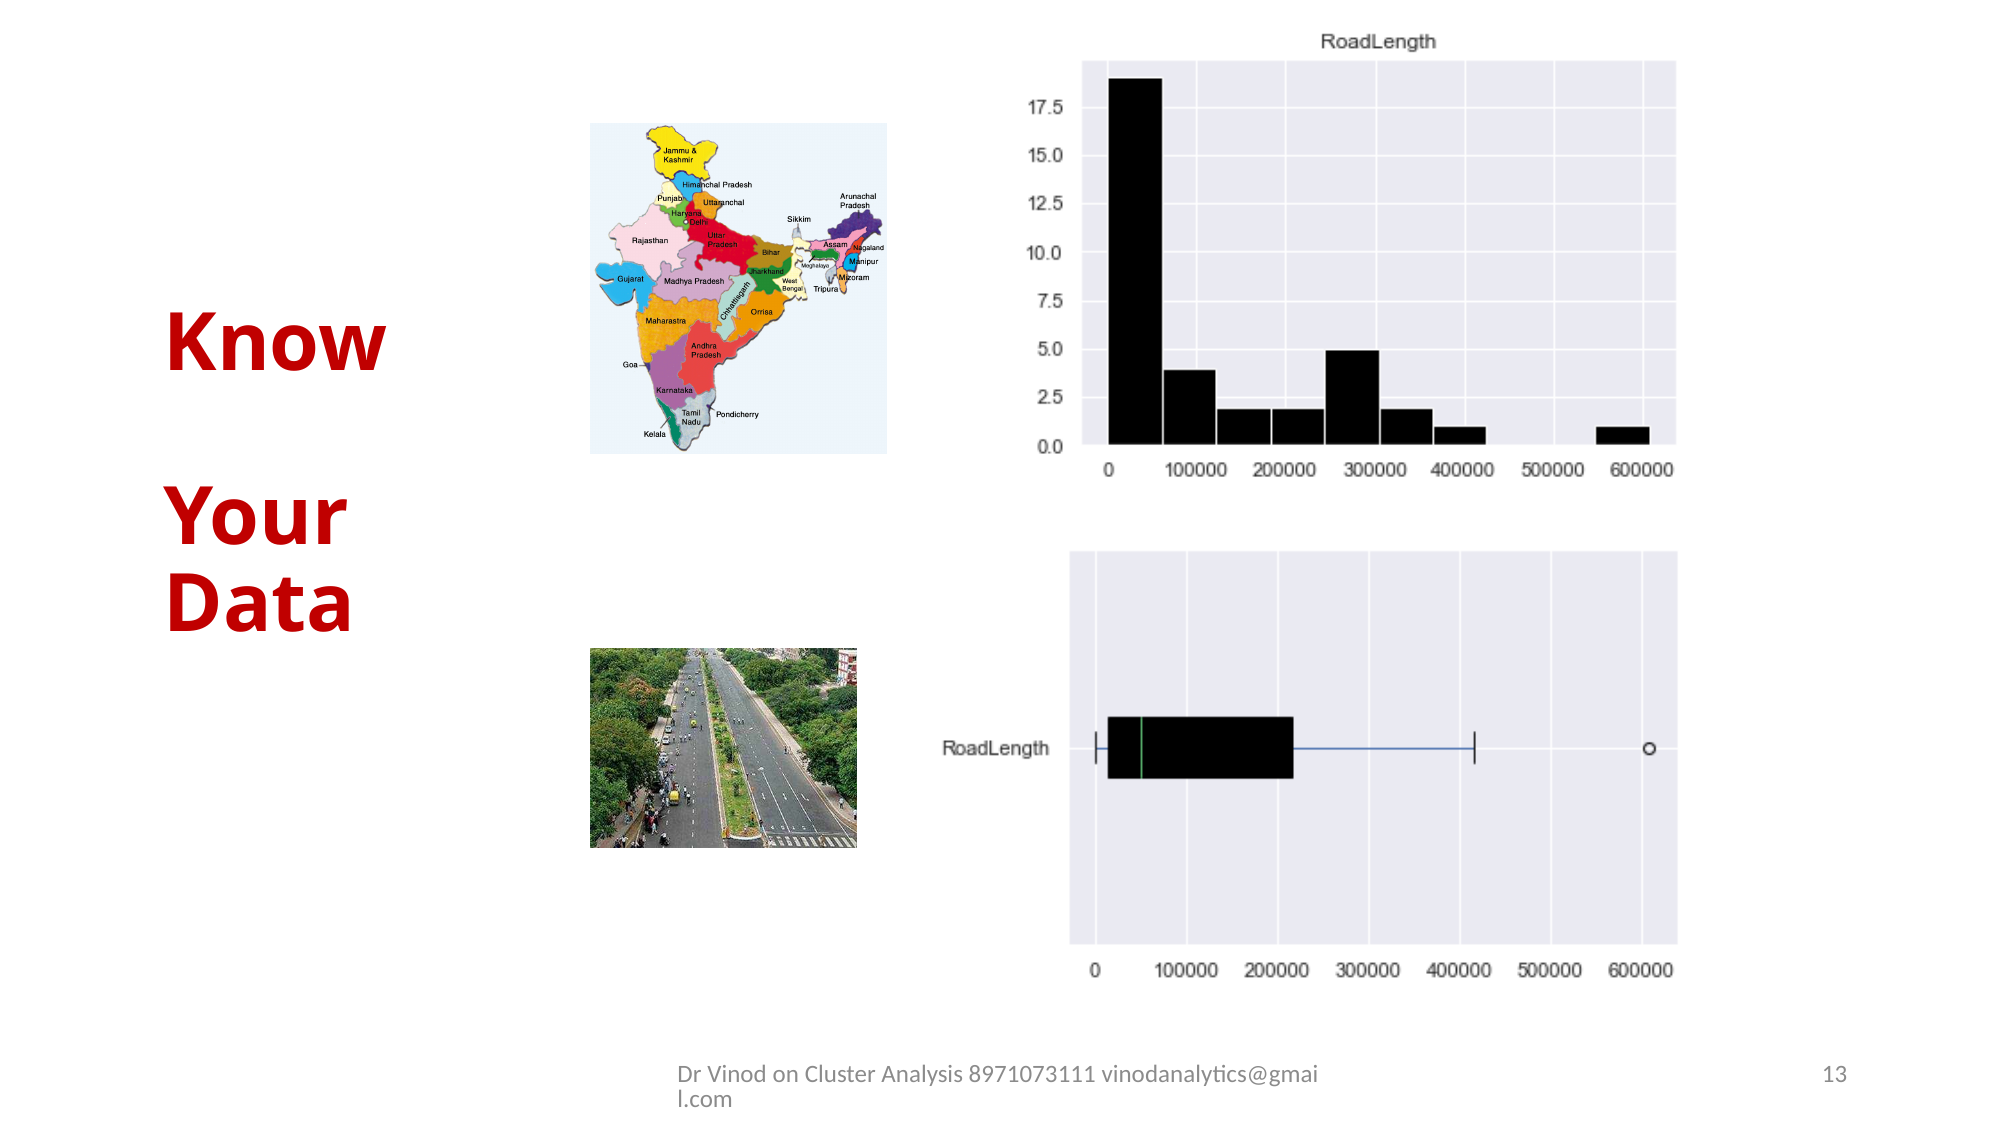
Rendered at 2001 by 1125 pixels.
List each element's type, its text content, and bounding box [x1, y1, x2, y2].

picture [928, 537, 1689, 994]
picture [590, 648, 857, 848]
footer Dr Vinod on Cluster Analysis 8971073111 vinodanalytics@gmail.com [662, 1042, 1338, 1103]
picture [1013, 22, 1689, 494]
picture [590, 123, 887, 454]
title Know Your Data [148, 291, 421, 658]
slide_number 13 [1412, 1042, 1863, 1103]
